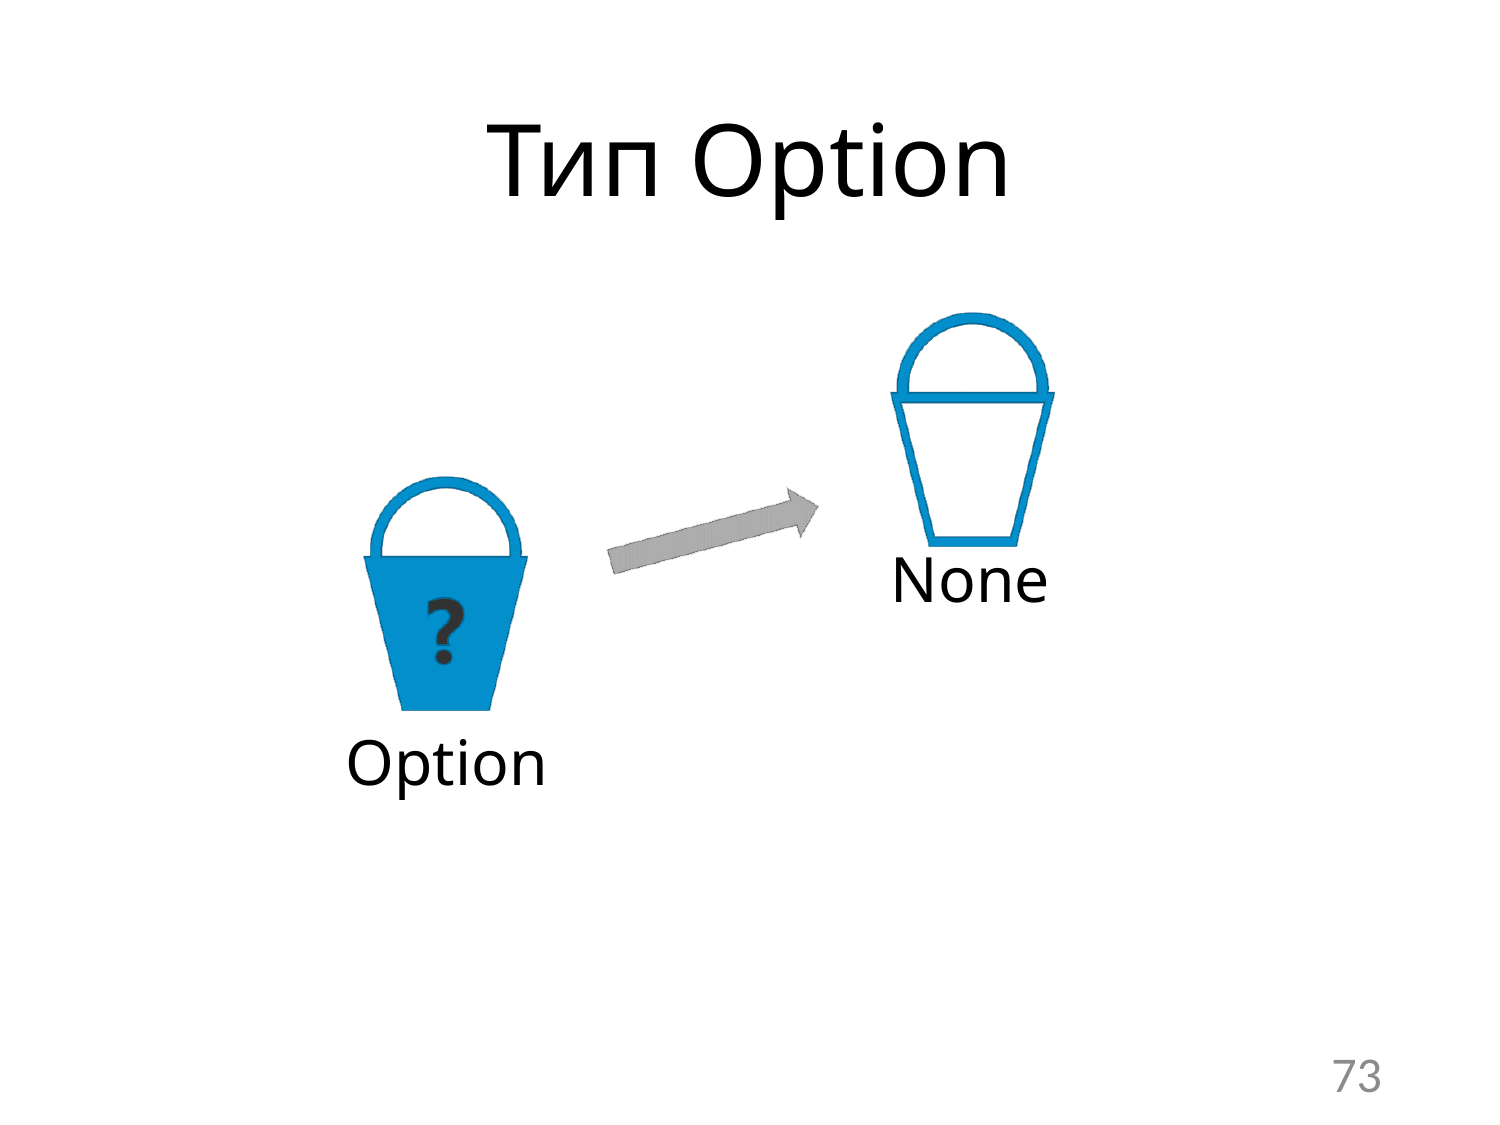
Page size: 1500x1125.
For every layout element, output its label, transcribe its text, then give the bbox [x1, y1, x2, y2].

picture [307, 282, 1259, 938]
slide_number 73 [1059, 1042, 1397, 1103]
text_box Тип Option [471, 88, 1029, 224]
